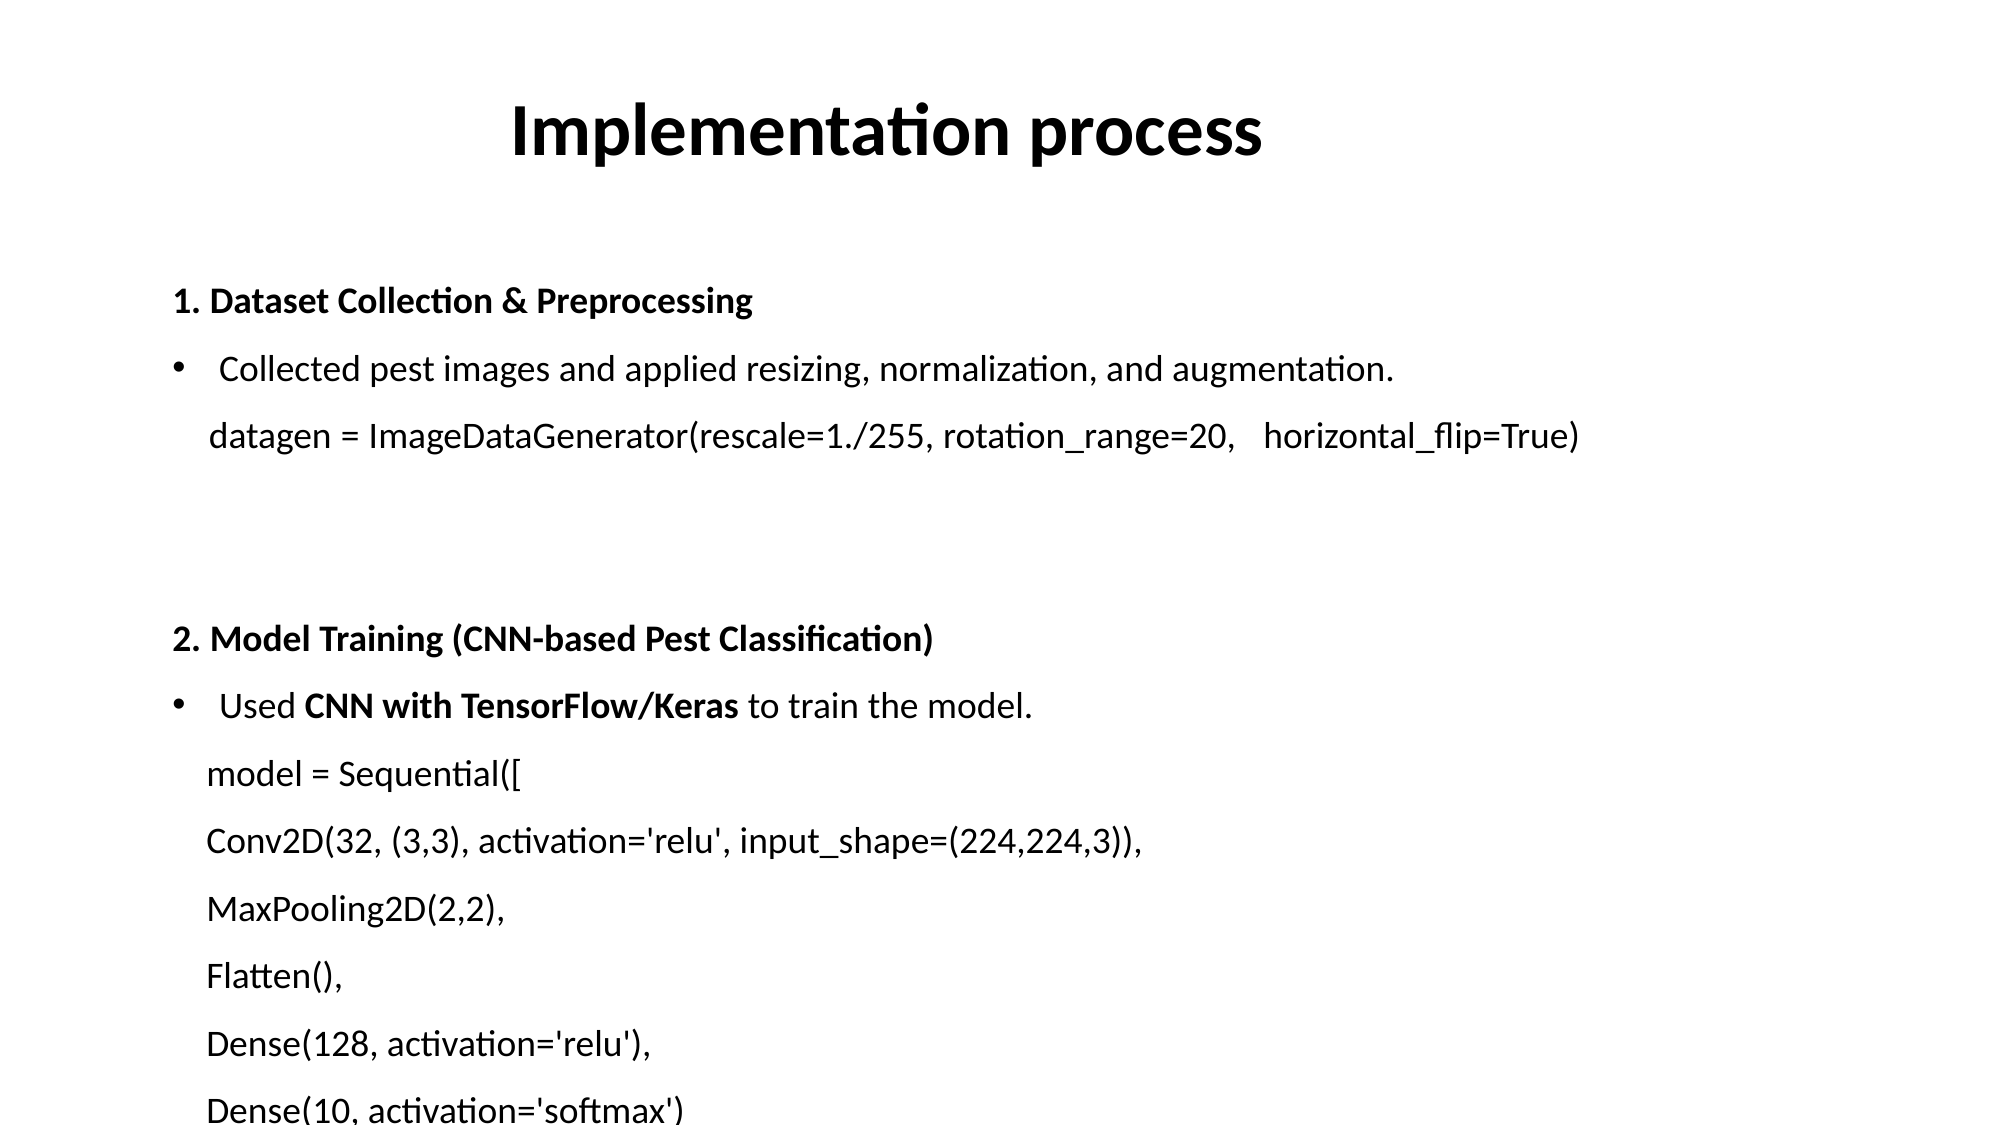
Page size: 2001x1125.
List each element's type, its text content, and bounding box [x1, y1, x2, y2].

text_box 1. Dataset Collection & Preprocessing Collected pest images and applied resizing, normalization, and augmentation. datagen = ImageDataGenerator(rescale=1./255, rotation_range=20, horizontal_flip=True) 2. Model Training (CNN-based Pest Classification) Used CNN with TensorFlow/Keras to train the model. model = Sequential([ Conv2D(32, (3,3), activation='relu', input_shape=(224,224,3)), MaxPooling2D(2,2), Flatten(), Dense(128, activation='relu'), Dense(10, activation='softmax') ]) [157, 246, 1597, 1125]
text_box Implementation process [495, 73, 1280, 179]
